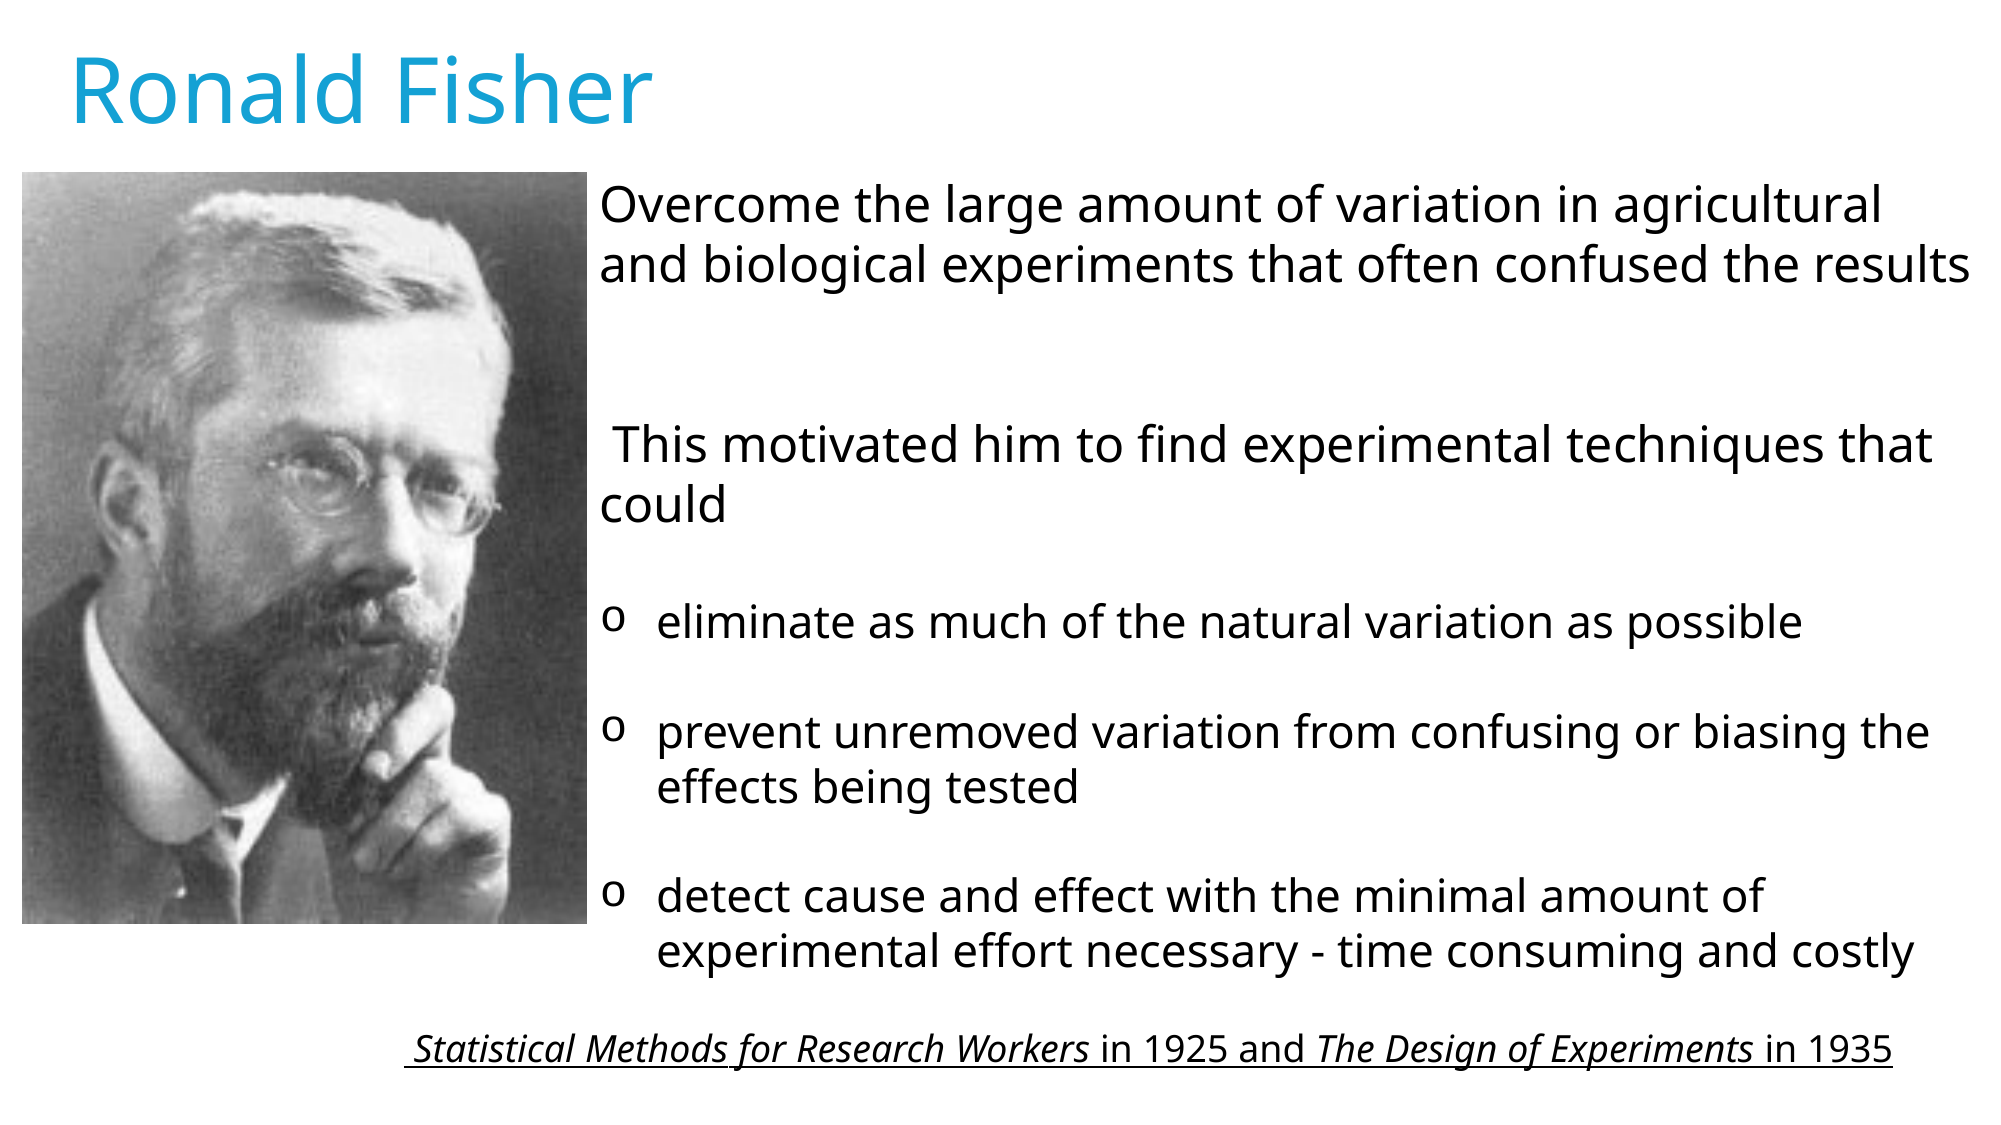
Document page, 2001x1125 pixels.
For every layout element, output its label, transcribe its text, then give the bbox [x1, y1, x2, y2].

text_box Statistical Methods for Research Workers in 1925 and The Design of Experiments in 1935 [389, 1017, 2000, 1084]
picture [0, 172, 675, 925]
text_box Ronald Fisher [53, 24, 671, 150]
text_box Overcome the large amount of variation in agricultural and biological experiments that often confused the results This motivated him to find experimental techniques that could eliminate as much of the natural variation as possible prevent unremoved variation from confusing or biasing the effects being tested detect cause and effect with the minimal amount of experimental effort necessary - time consuming and costly [585, 164, 2000, 985]
